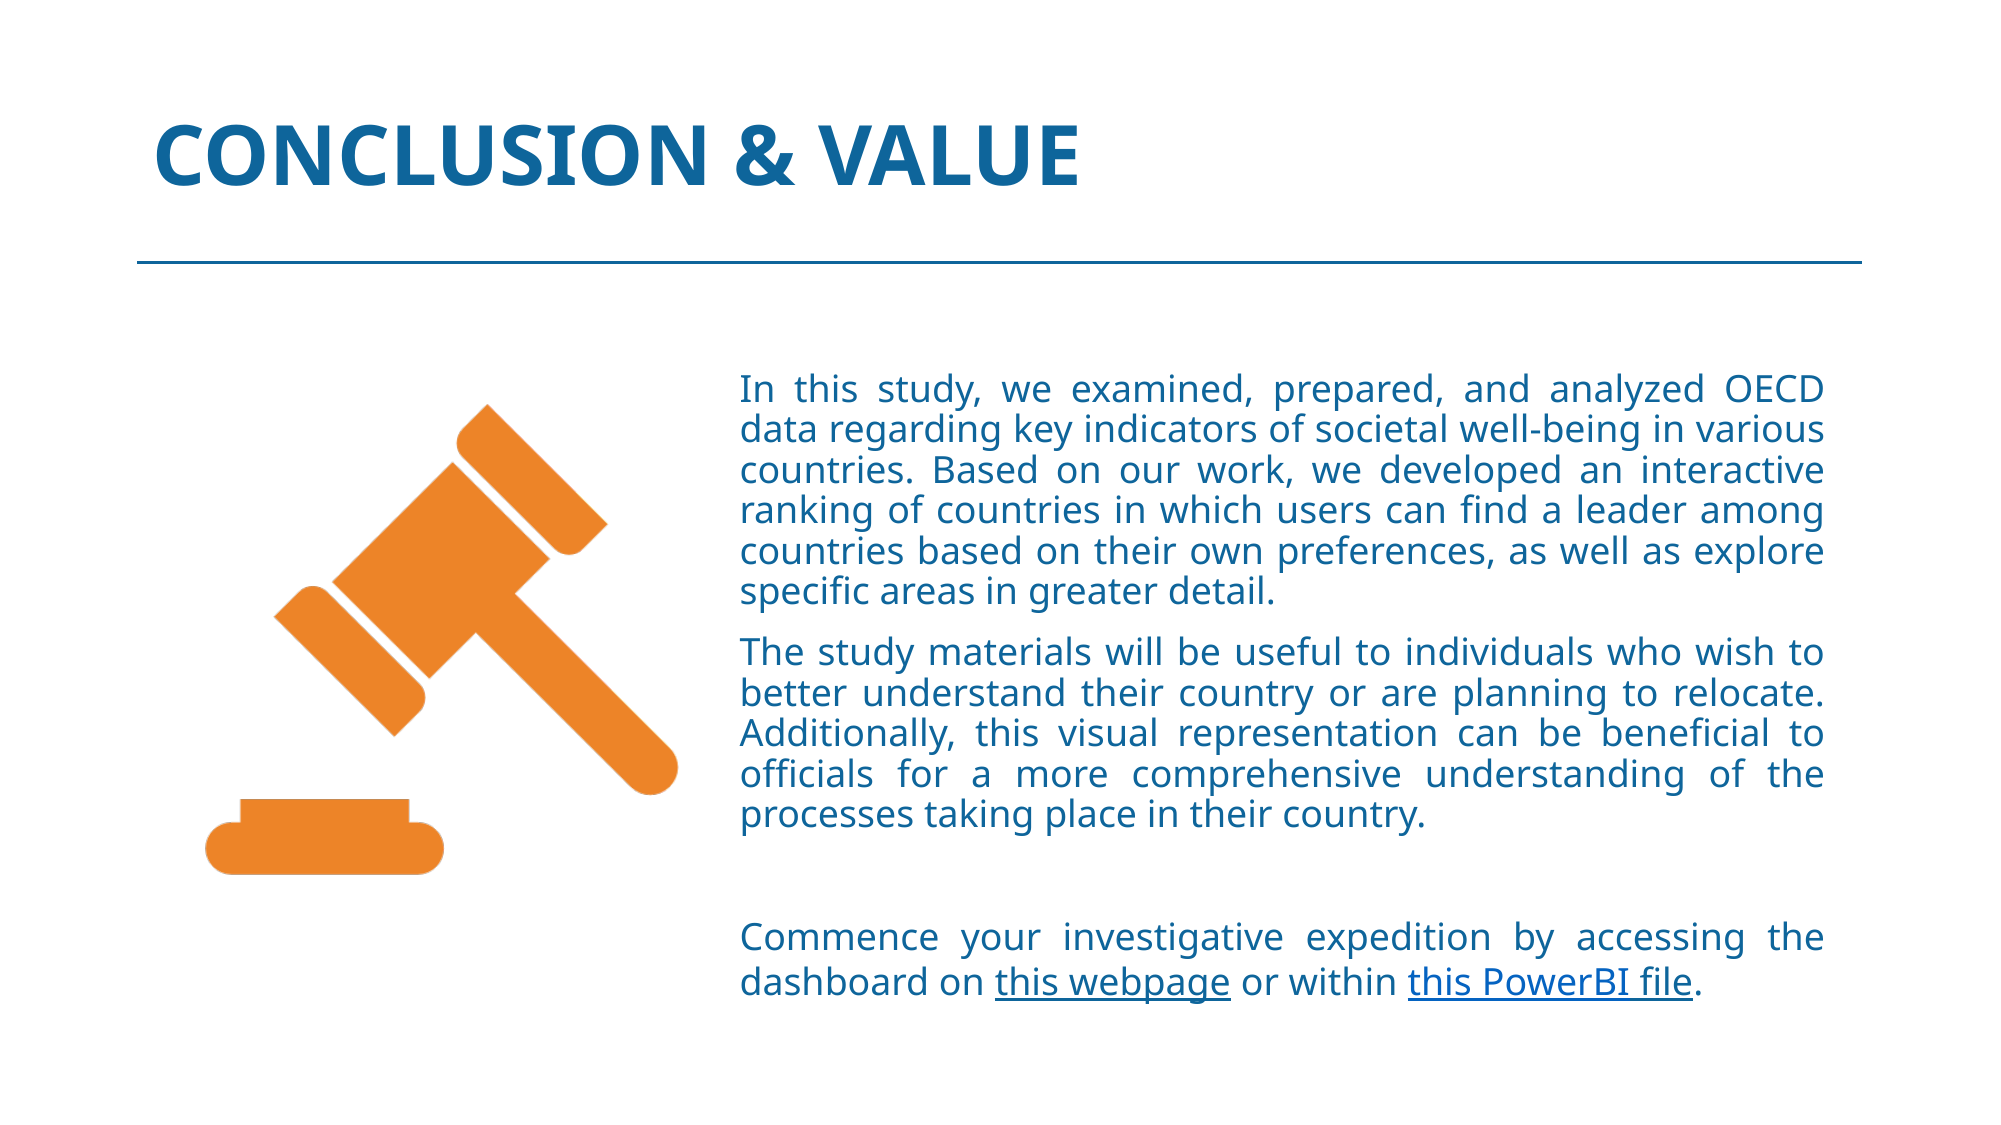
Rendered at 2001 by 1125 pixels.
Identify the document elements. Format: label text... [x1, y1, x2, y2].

text_box In this study, we examined, prepared, and analyzed OECD data regarding key indicators of societal well-being in various countries. Based on our work, we developed an interactive ranking of countries in which users can find a leader among countries based on their own preferences, as well as explore specific areas in greater detail. The study materials will be useful to individuals who wish to better understand their country or are planning to relocate. Additionally, this visual representation can be beneficial to officials for a more comprehensive understanding of the processes taking place in their country. Commence your investigative expedition by accessing the dashboard on this webpage or within this PowerBI file. [724, 362, 1842, 1038]
title CONCLUSION & VALUE [137, 55, 1863, 262]
picture [162, 362, 720, 918]
